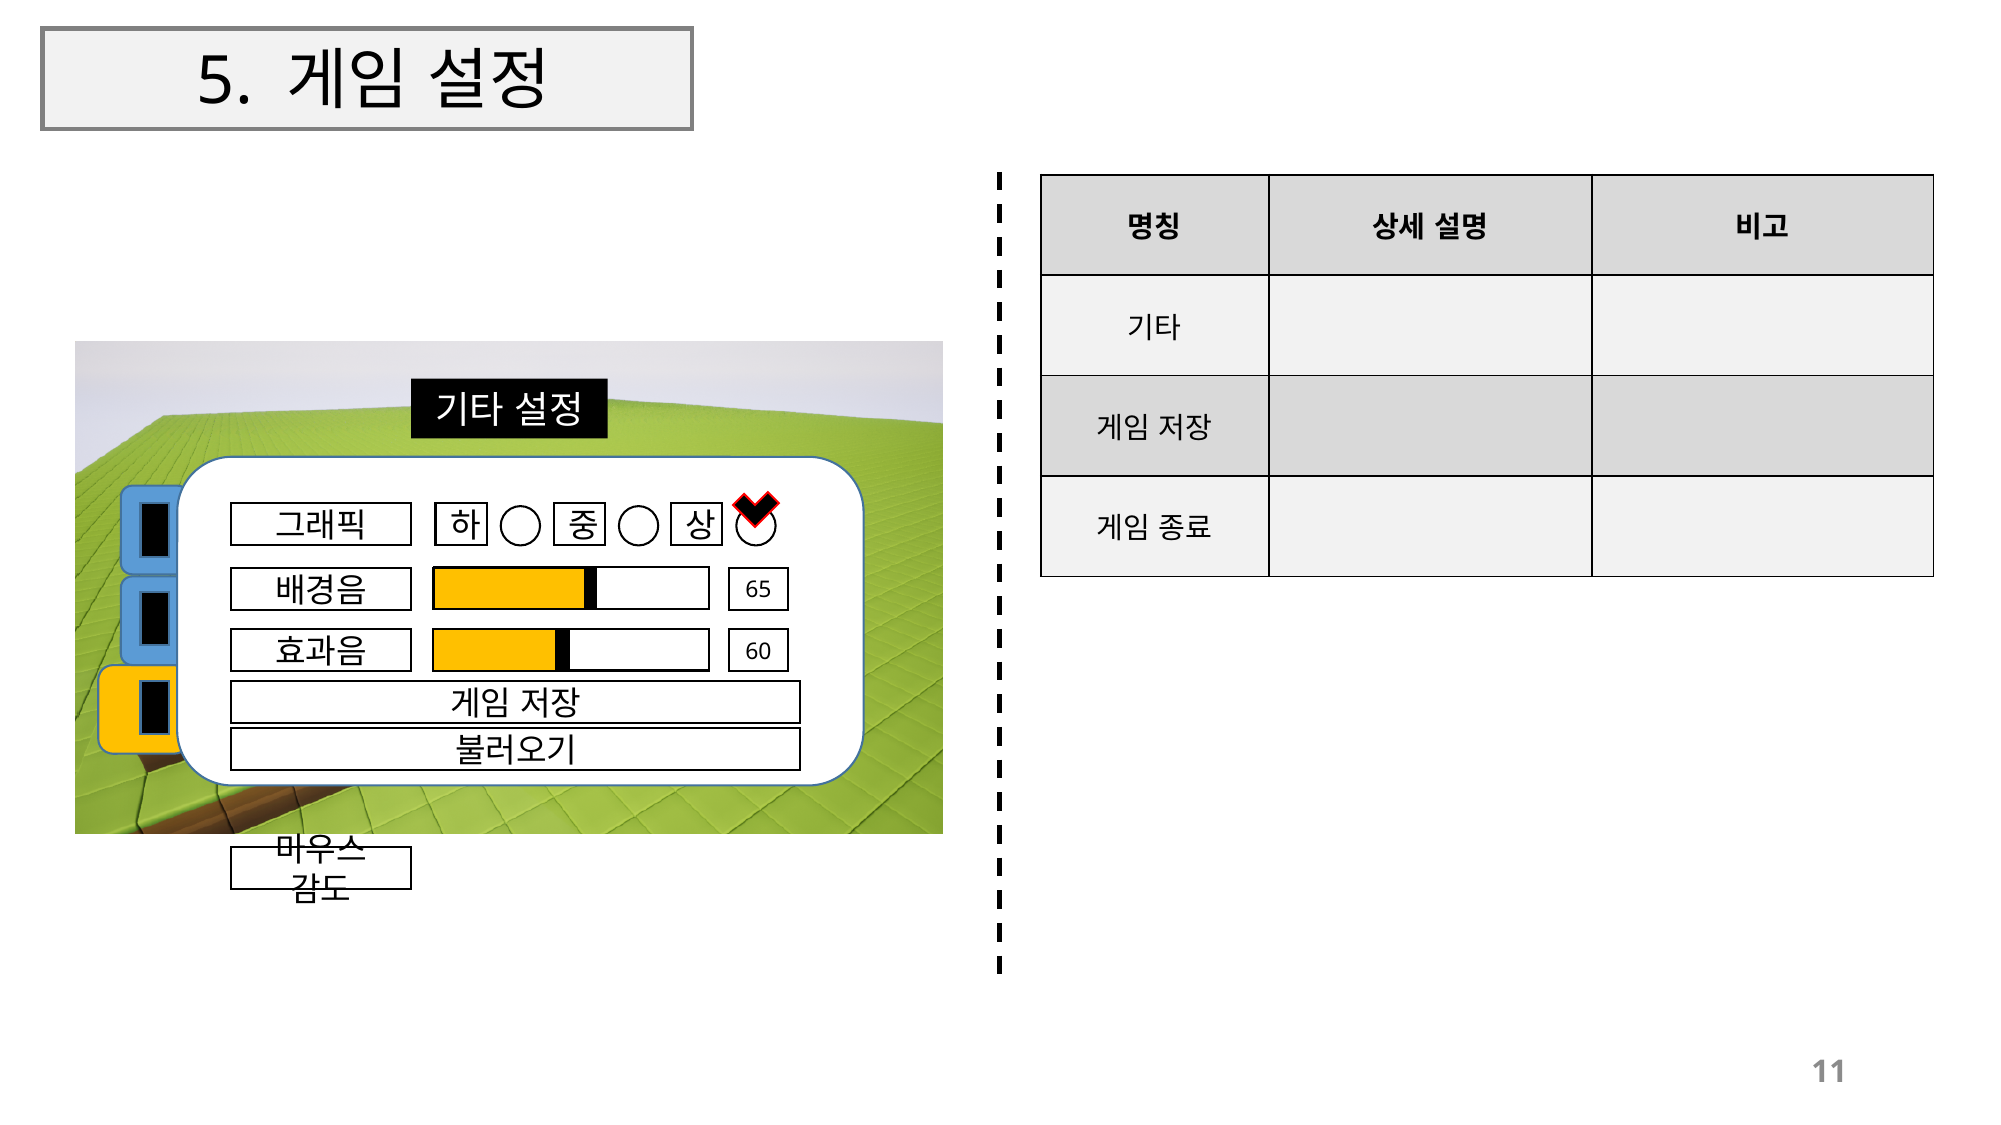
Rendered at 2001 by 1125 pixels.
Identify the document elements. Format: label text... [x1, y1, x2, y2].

slide_number 11 [1412, 1042, 1863, 1103]
table_cell 게임 저장 [1042, 376, 1268, 475]
table_cell [1270, 477, 1591, 576]
table_cell [1270, 376, 1591, 475]
table_cell 기타 [1042, 276, 1268, 375]
title 5. 게임 설정 [63, 27, 685, 126]
picture [75, 341, 943, 834]
table_header 명칭 [1042, 176, 1268, 274]
table_cell [1593, 276, 1933, 375]
text_box 마우스 감도 [230, 846, 412, 890]
table_header 상세 설명 [1270, 176, 1591, 274]
table_cell [1270, 276, 1591, 375]
table_cell 게임 종료 [1042, 477, 1268, 576]
table_cell [1593, 477, 1933, 576]
table_header 비고 [1593, 176, 1933, 274]
table_cell [1593, 376, 1933, 475]
